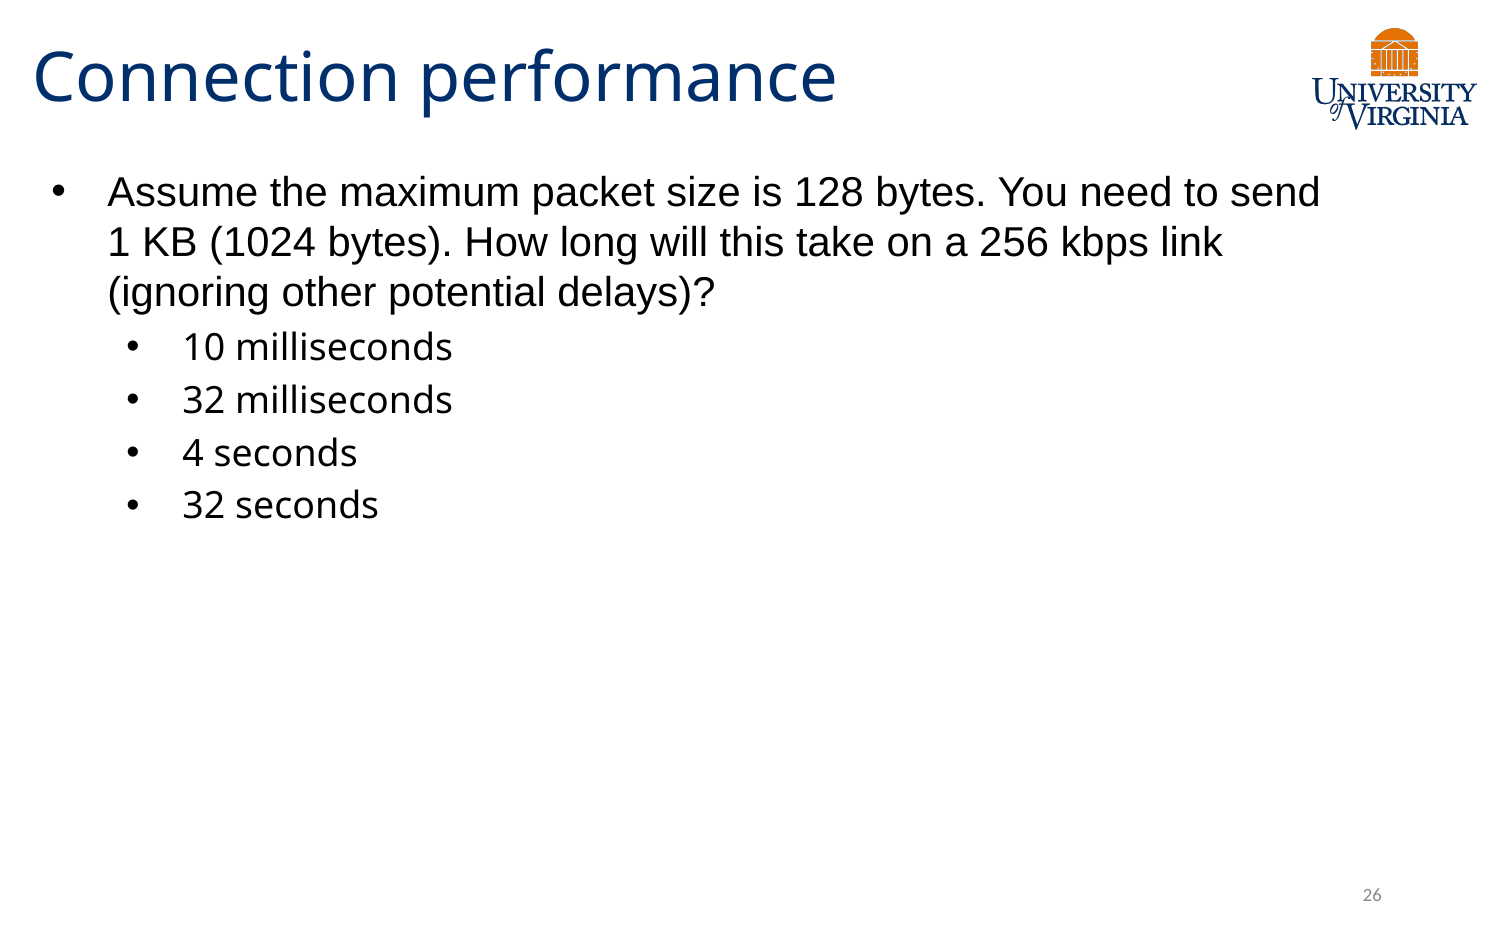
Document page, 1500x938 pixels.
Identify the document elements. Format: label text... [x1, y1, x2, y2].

title Connection performance [17, 14, 1297, 145]
picture [1312, 28, 1477, 130]
list Assume the maximum packet size is 128 bytes. You need to send 1 KB (1024 bytes). How long will this take on a 256 kbps link (ignoring other potential delays)? 10 milliseconds 32 milliseconds 4 seconds 32 seconds [17, 157, 1347, 845]
slide_number 26 [1059, 868, 1397, 919]
